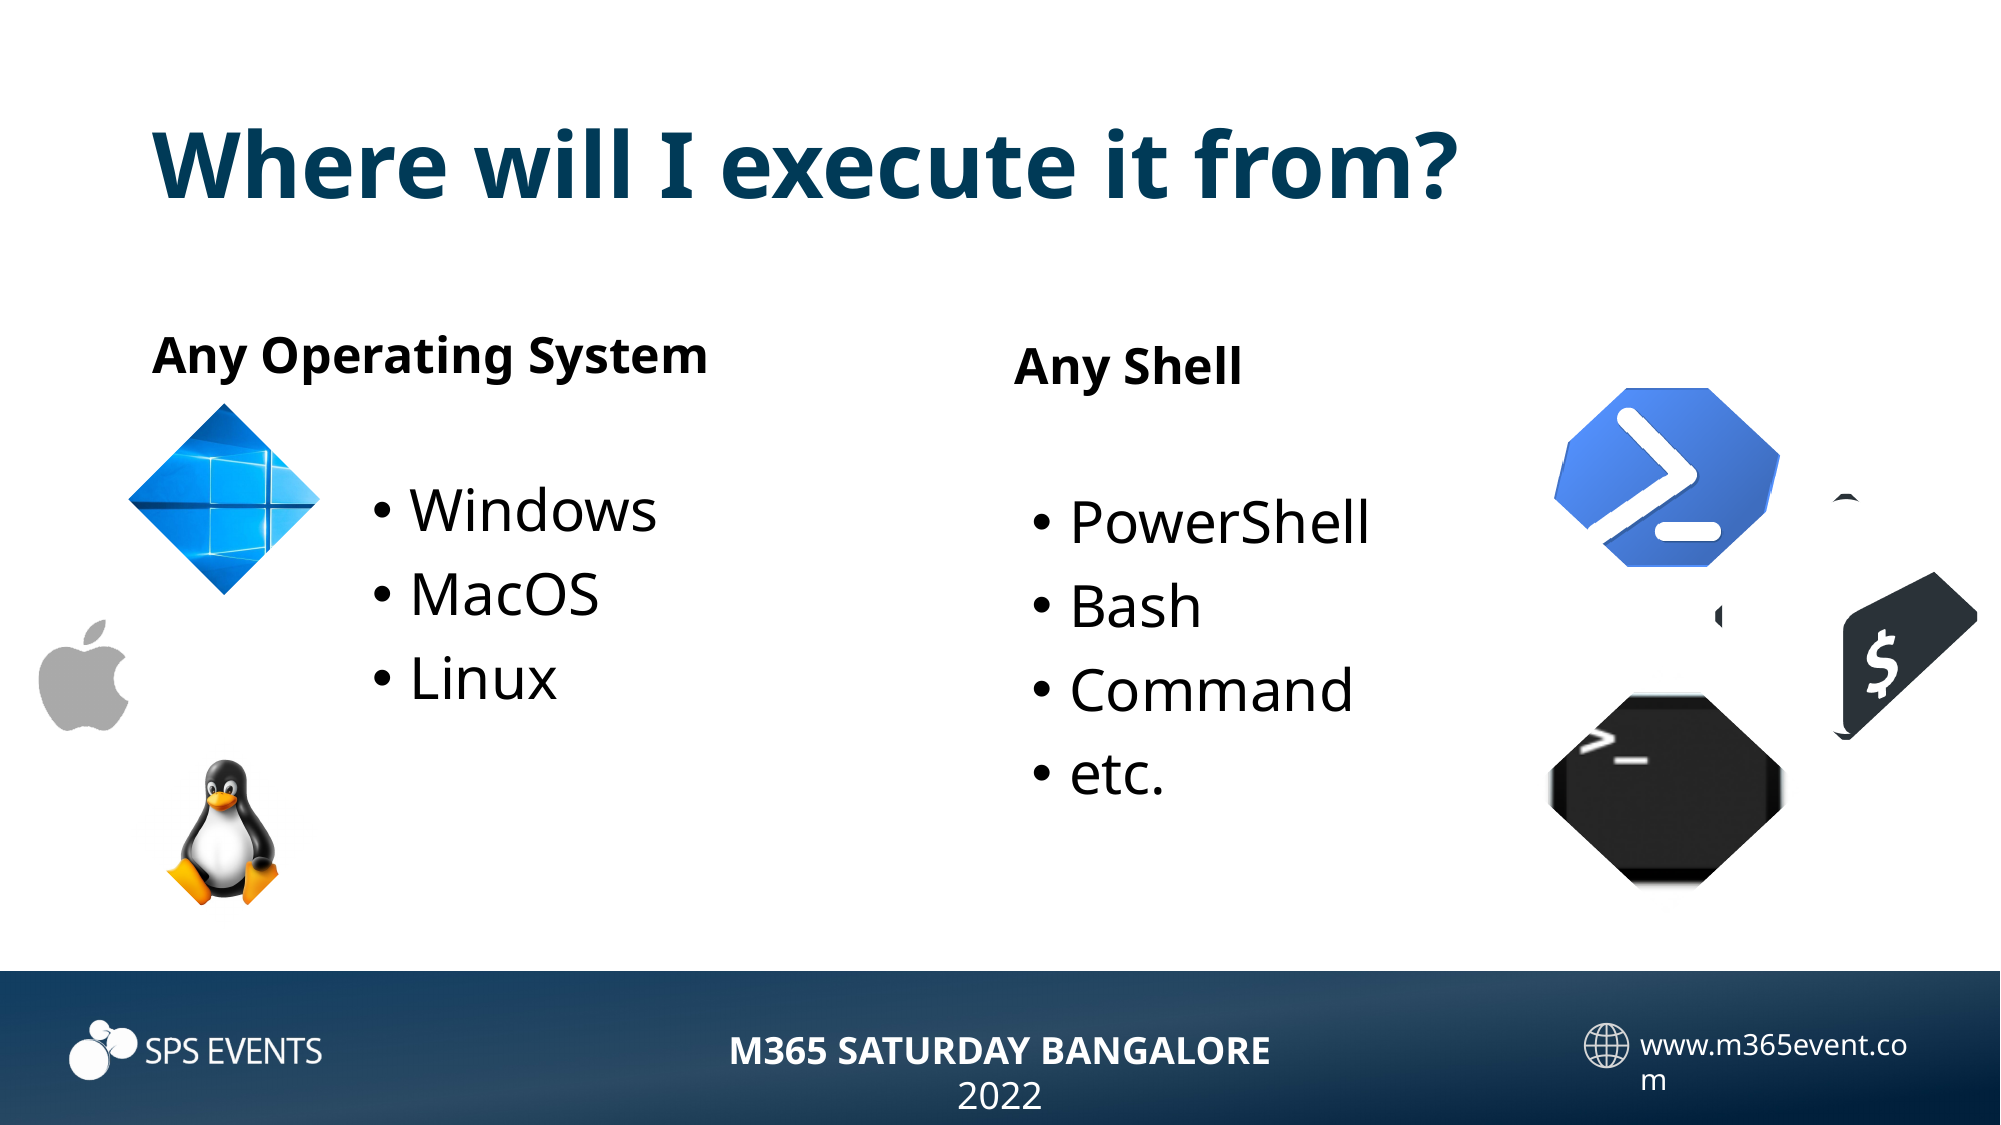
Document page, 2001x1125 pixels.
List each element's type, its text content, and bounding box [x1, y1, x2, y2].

title Where will I execute it from? [137, 59, 1863, 278]
list Any Operating System [137, 257, 725, 393]
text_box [1531, 350, 1982, 916]
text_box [0, 403, 321, 929]
list PowerShell Bash Command etc. [1016, 485, 1863, 973]
list Any Shell [999, 267, 1847, 403]
picture [0, 971, 2000, 1125]
list Windows MacOS Linux [356, 474, 1000, 962]
